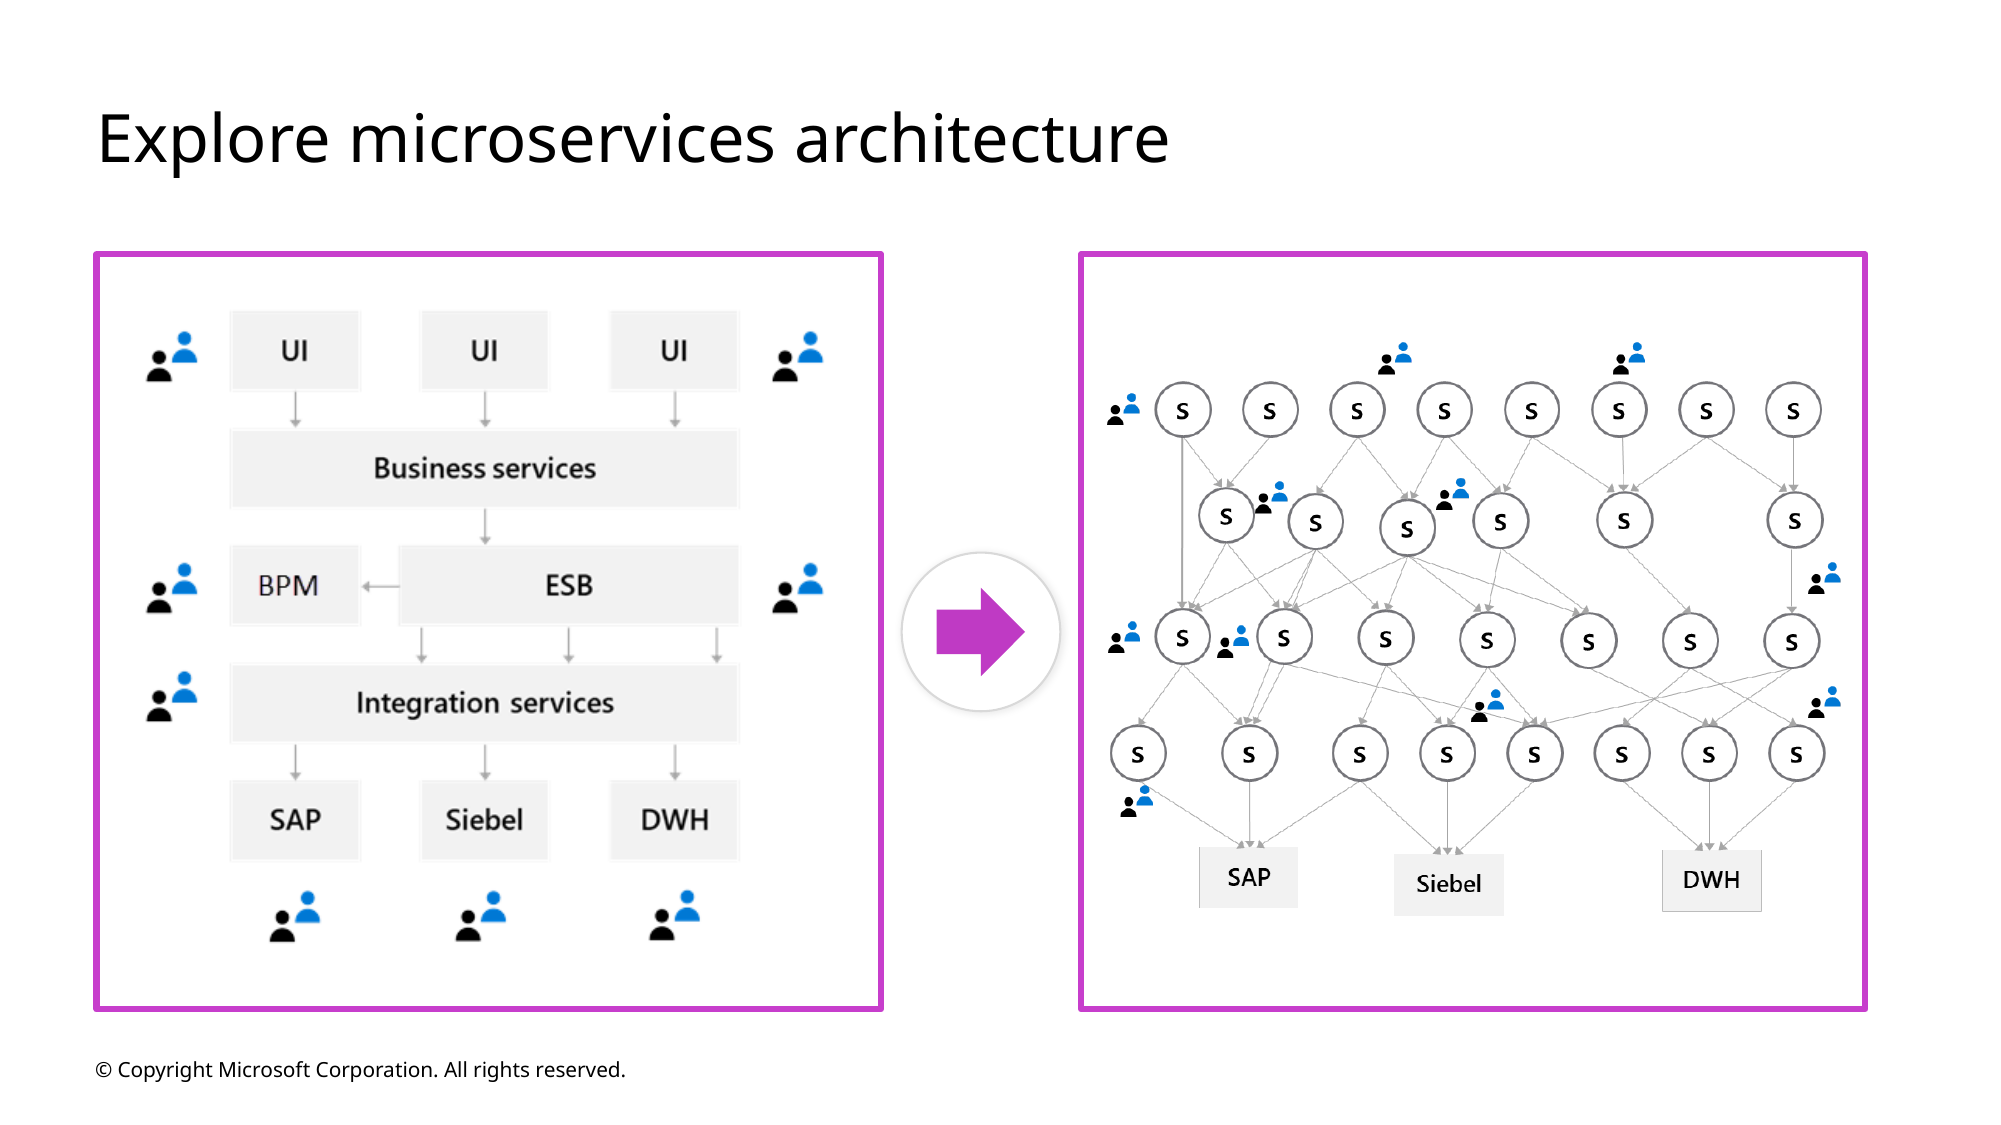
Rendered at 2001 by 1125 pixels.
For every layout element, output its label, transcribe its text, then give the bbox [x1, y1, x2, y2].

picture [1086, 321, 1861, 942]
text_box [935, 586, 1026, 677]
text_box [901, 552, 1061, 712]
text_box [1080, 254, 1866, 1010]
picture [108, 265, 869, 999]
text_box [96, 254, 882, 1010]
title Explore microservices architecture [96, 96, 1903, 177]
